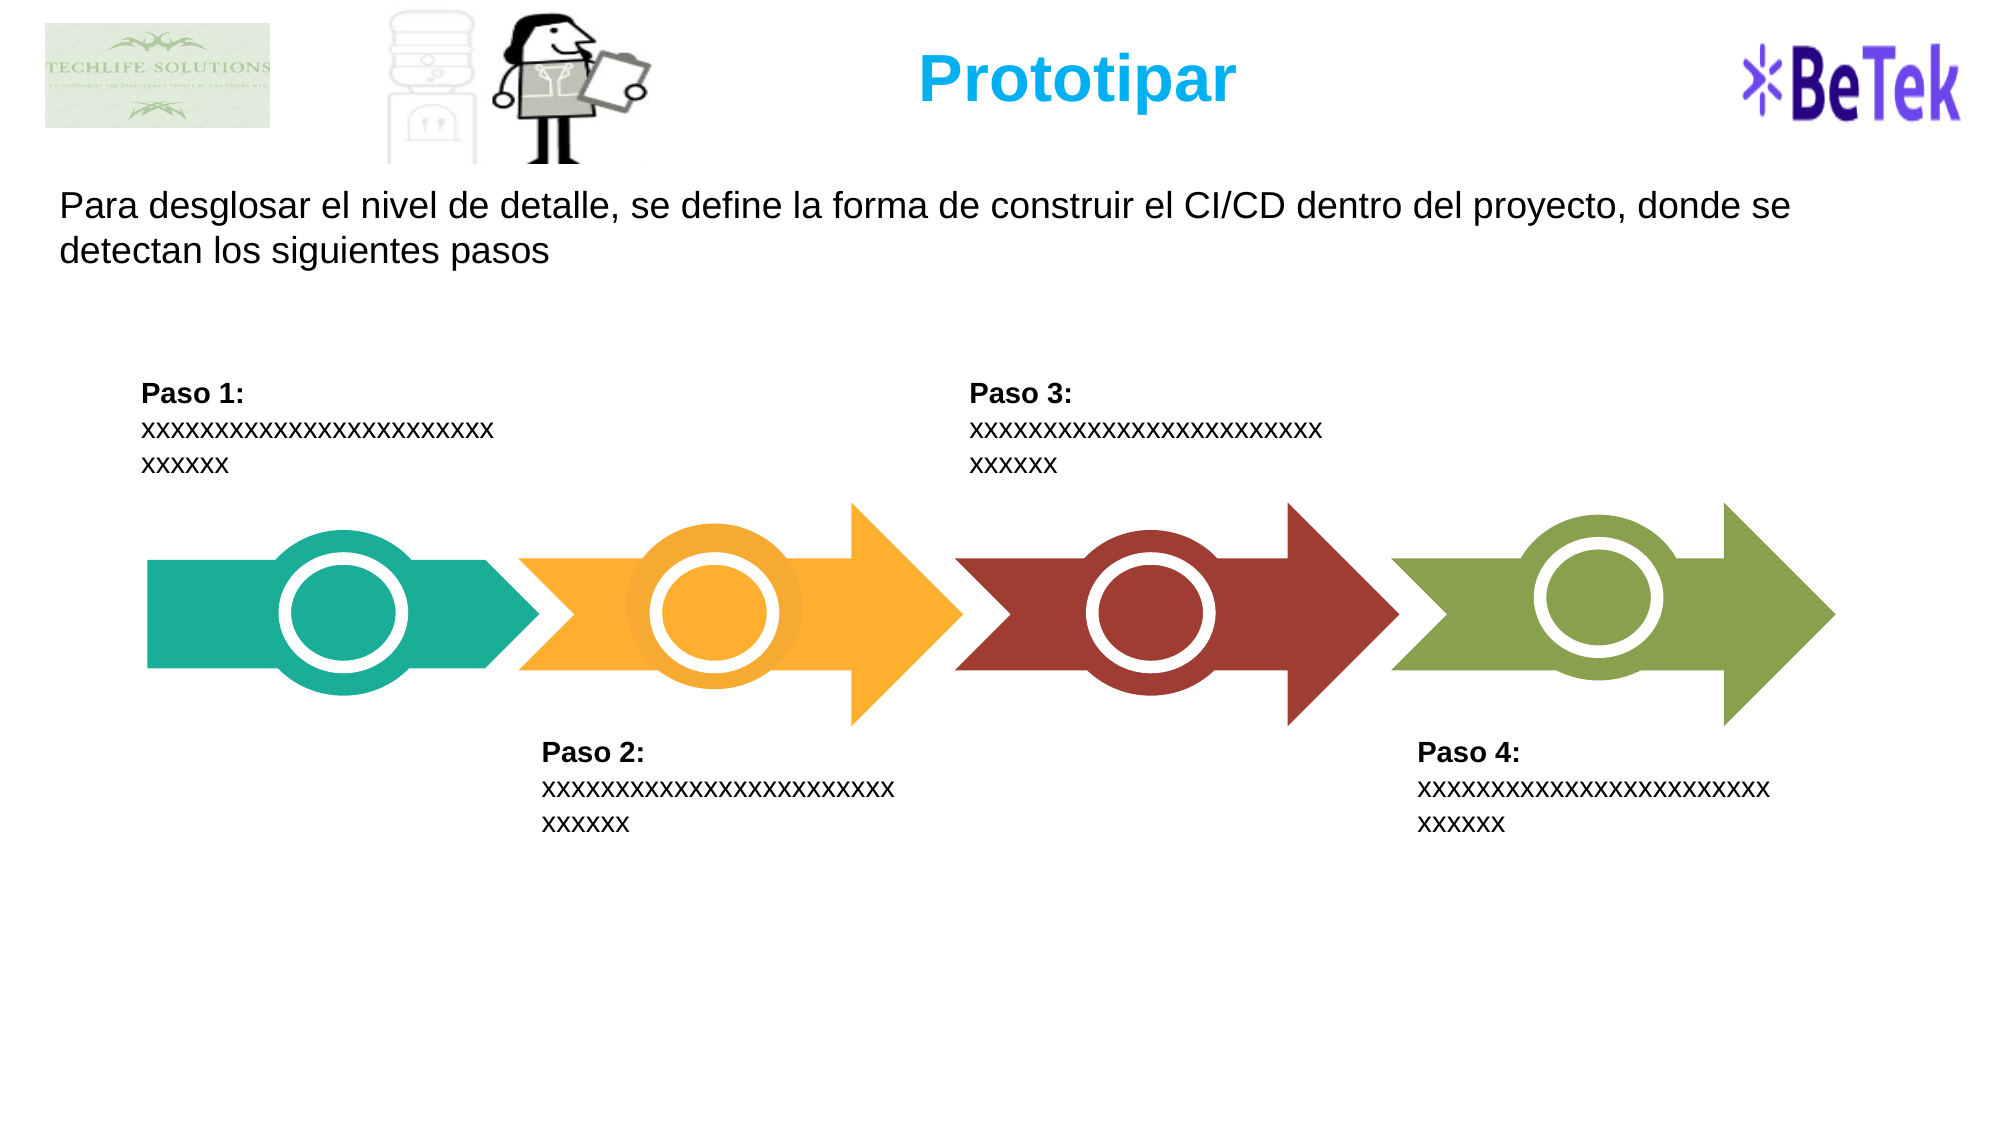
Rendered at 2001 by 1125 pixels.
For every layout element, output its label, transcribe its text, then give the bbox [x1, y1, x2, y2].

text_box [1061, 528, 1241, 697]
text_box [146, 558, 277, 670]
text_box [772, 500, 965, 726]
text_box [1388, 557, 1555, 672]
picture [45, 23, 270, 128]
text_box [1642, 500, 1838, 726]
text_box [625, 522, 804, 691]
text_box [515, 557, 657, 672]
text_box [1539, 542, 1659, 653]
text_box Paso 4: xxxxxxxxxxxxxxxxxxxxxxxxxxxxxx [1402, 726, 1795, 846]
title Prototipar [576, 0, 1573, 169]
text_box [254, 528, 433, 697]
text_box Para desglosar el nivel de detalle, se define la forma de construir el CI/CD dentro del proyecto, donde se detectan los siguientes pasos [44, 173, 1939, 279]
text_box Paso 2: xxxxxxxxxxxxxxxxxxxxxxxxxxxxxx [526, 726, 919, 846]
text_box [283, 557, 403, 669]
text_box [1509, 513, 1688, 682]
text_box [1091, 557, 1211, 669]
text_box [952, 557, 1086, 672]
text_box [654, 557, 775, 669]
text_box Paso 1: xxxxxxxxxxxxxxxxxxxxxxxxxxxxxx [126, 366, 519, 487]
picture [1737, 25, 1962, 127]
text_box Paso 3: xxxxxxxxxxxxxxxxxxxxxxxxxxxxxx [954, 366, 1347, 487]
text_box [410, 558, 541, 670]
picture [386, 0, 657, 164]
text_box [1216, 500, 1401, 729]
